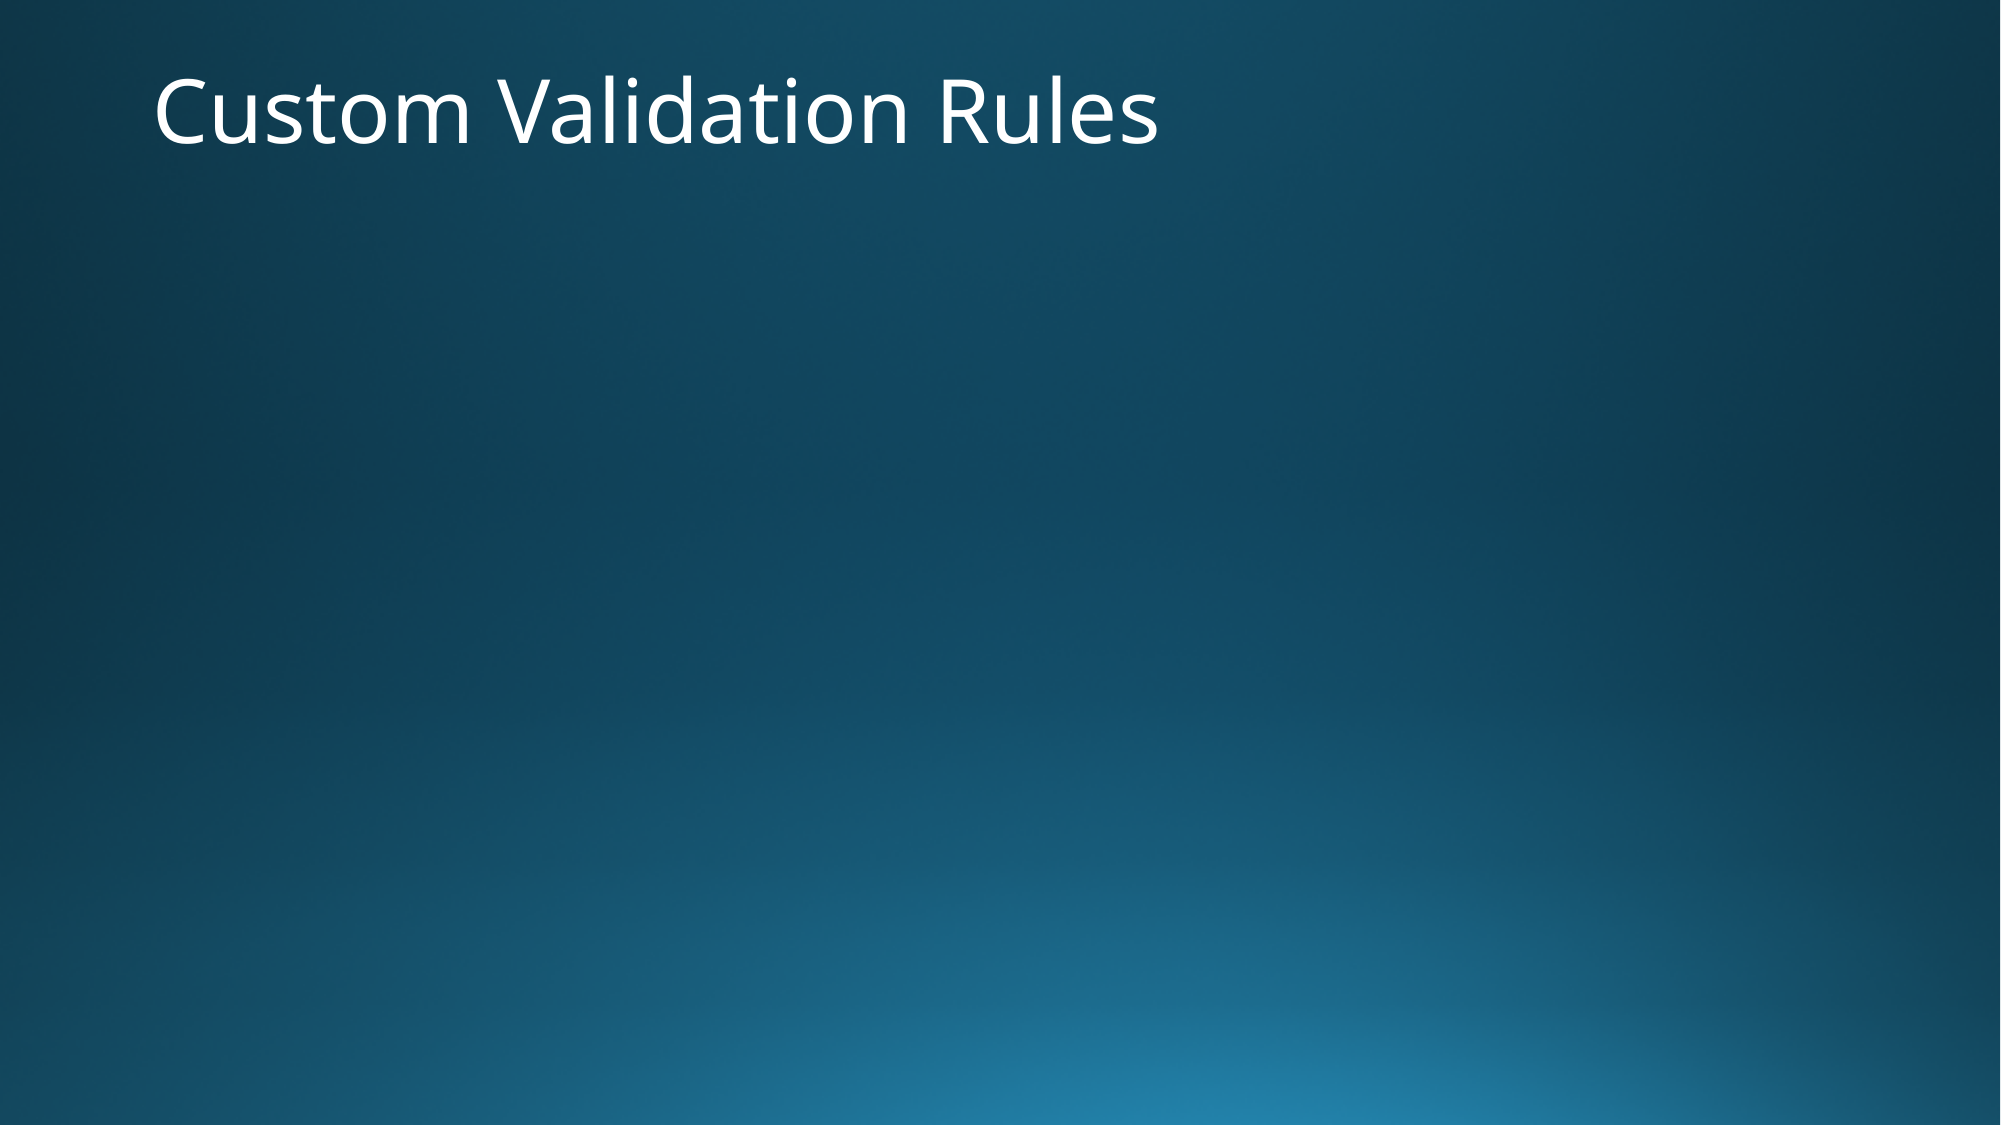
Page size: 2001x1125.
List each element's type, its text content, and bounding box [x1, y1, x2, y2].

picture [0, 0, 2001, 1125]
title Custom Validation Rules [137, 59, 1863, 278]
